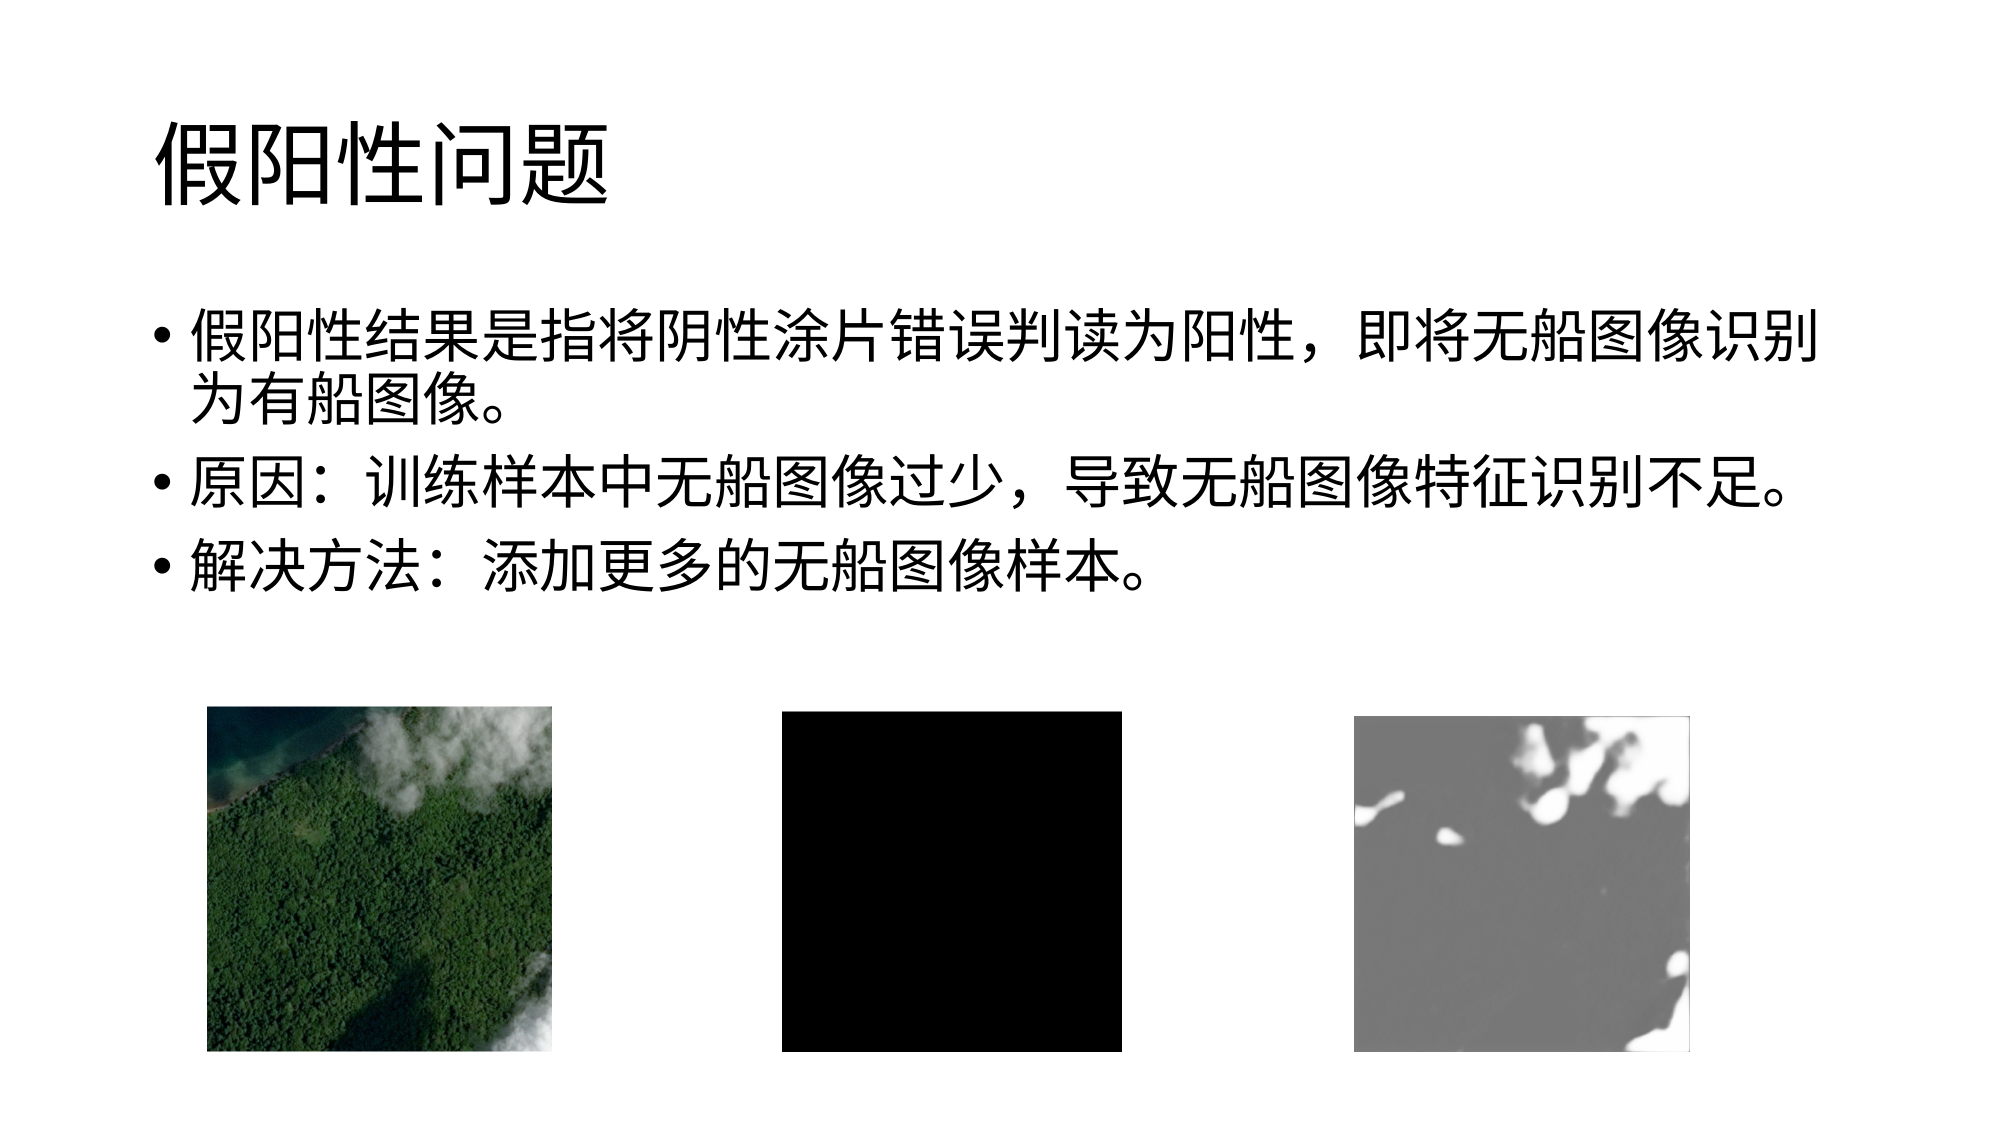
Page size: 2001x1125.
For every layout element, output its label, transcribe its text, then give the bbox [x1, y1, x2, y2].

picture [1354, 716, 1690, 1052]
picture [782, 710, 1123, 1052]
picture [206, 705, 553, 1052]
list 假阳性结果是指将阴性涂片错误判读为阳性，即将无船图像识别为有船图像。 原因：训练样本中无船图像过少，导致无船图像特征识别不足。 解决方法：添加更多的无船图像样本。 [137, 299, 1863, 1014]
title 假阳性问题 [137, 59, 1863, 278]
